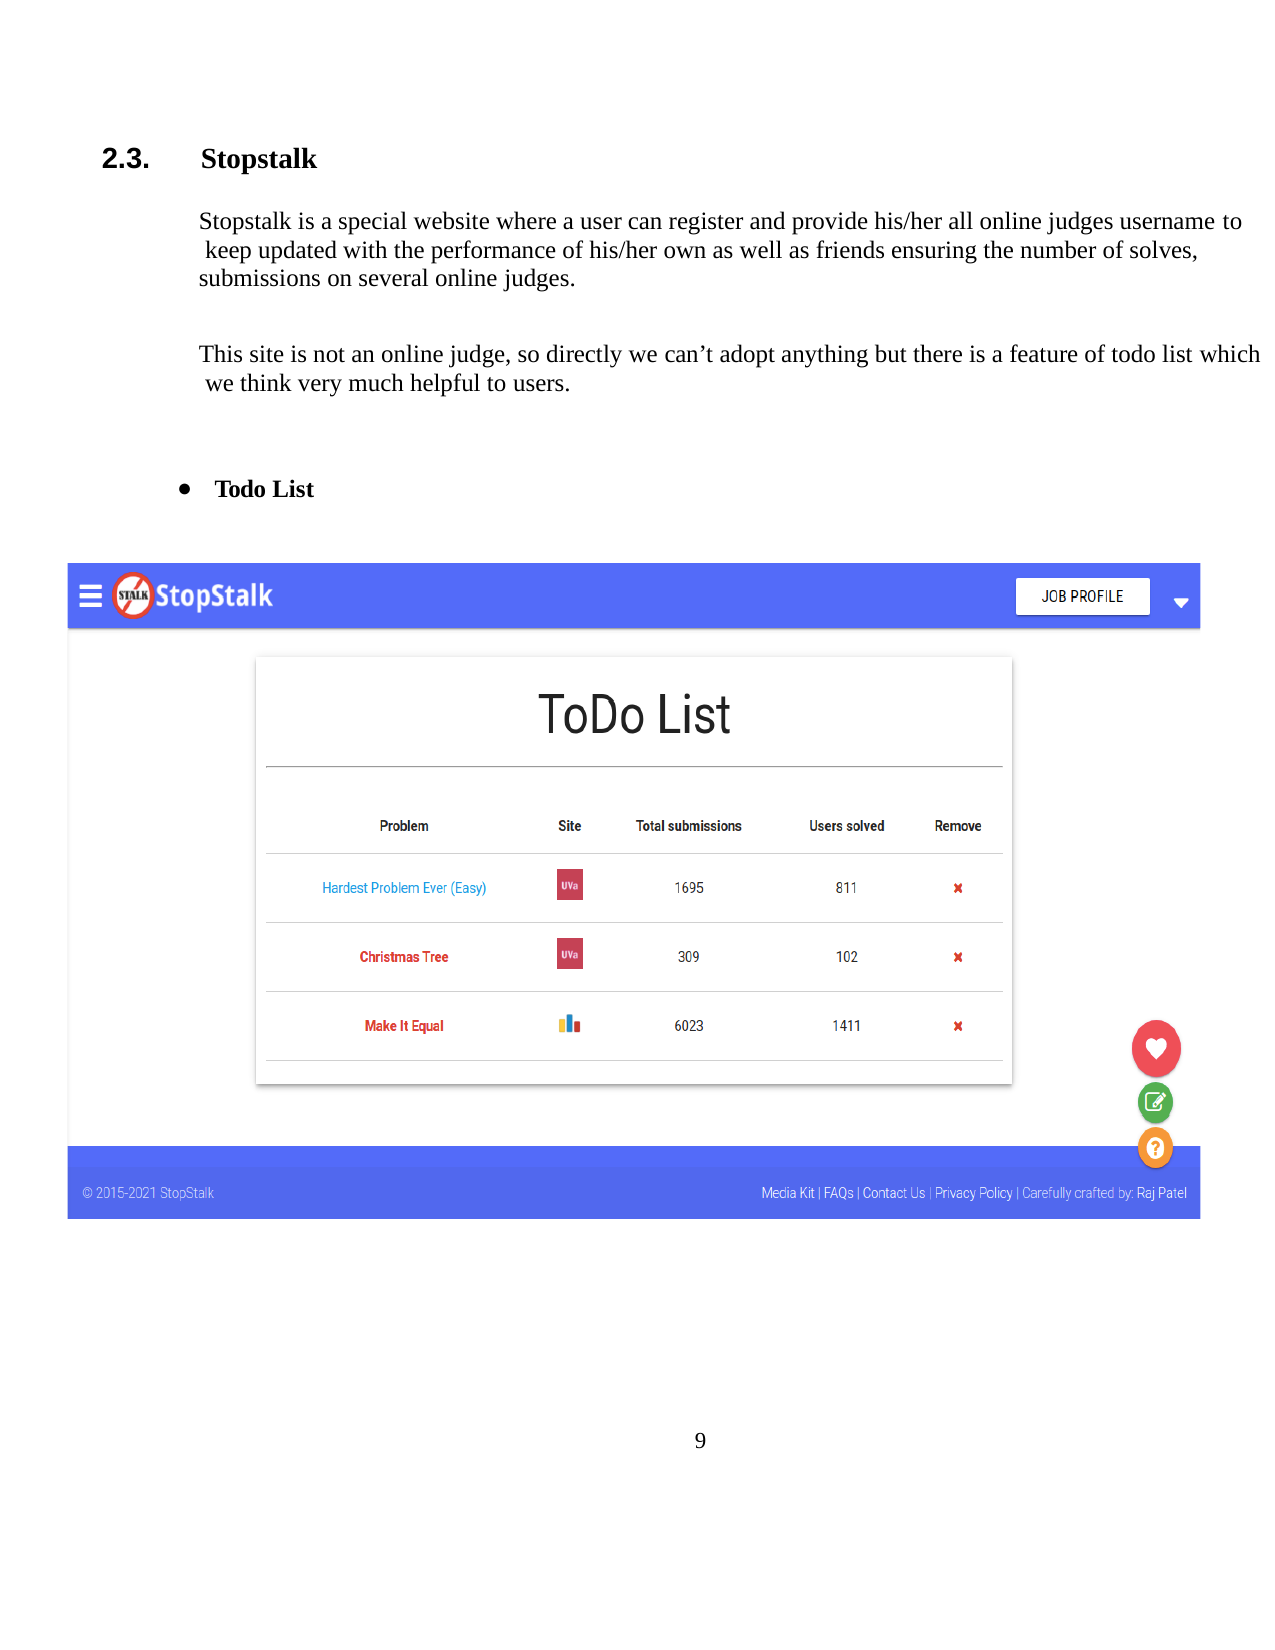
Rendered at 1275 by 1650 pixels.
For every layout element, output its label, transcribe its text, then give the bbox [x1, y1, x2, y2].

text_box Todo List [174, 470, 318, 503]
text_box 2.3. Stopstalk Stopstalk is a special website where a user can register and provide his/her all online judges username to keep updated with the performance of his/her own as well as friends ensuring the number of solves, submissions on several online judges. This site is not an online judge, so directly we can’t adopt anything but there is a feature of todo list which we think very much helpful to users. [99, 137, 1265, 396]
text_box [67, 563, 1201, 1219]
text_box 9 [688, 1426, 724, 1454]
